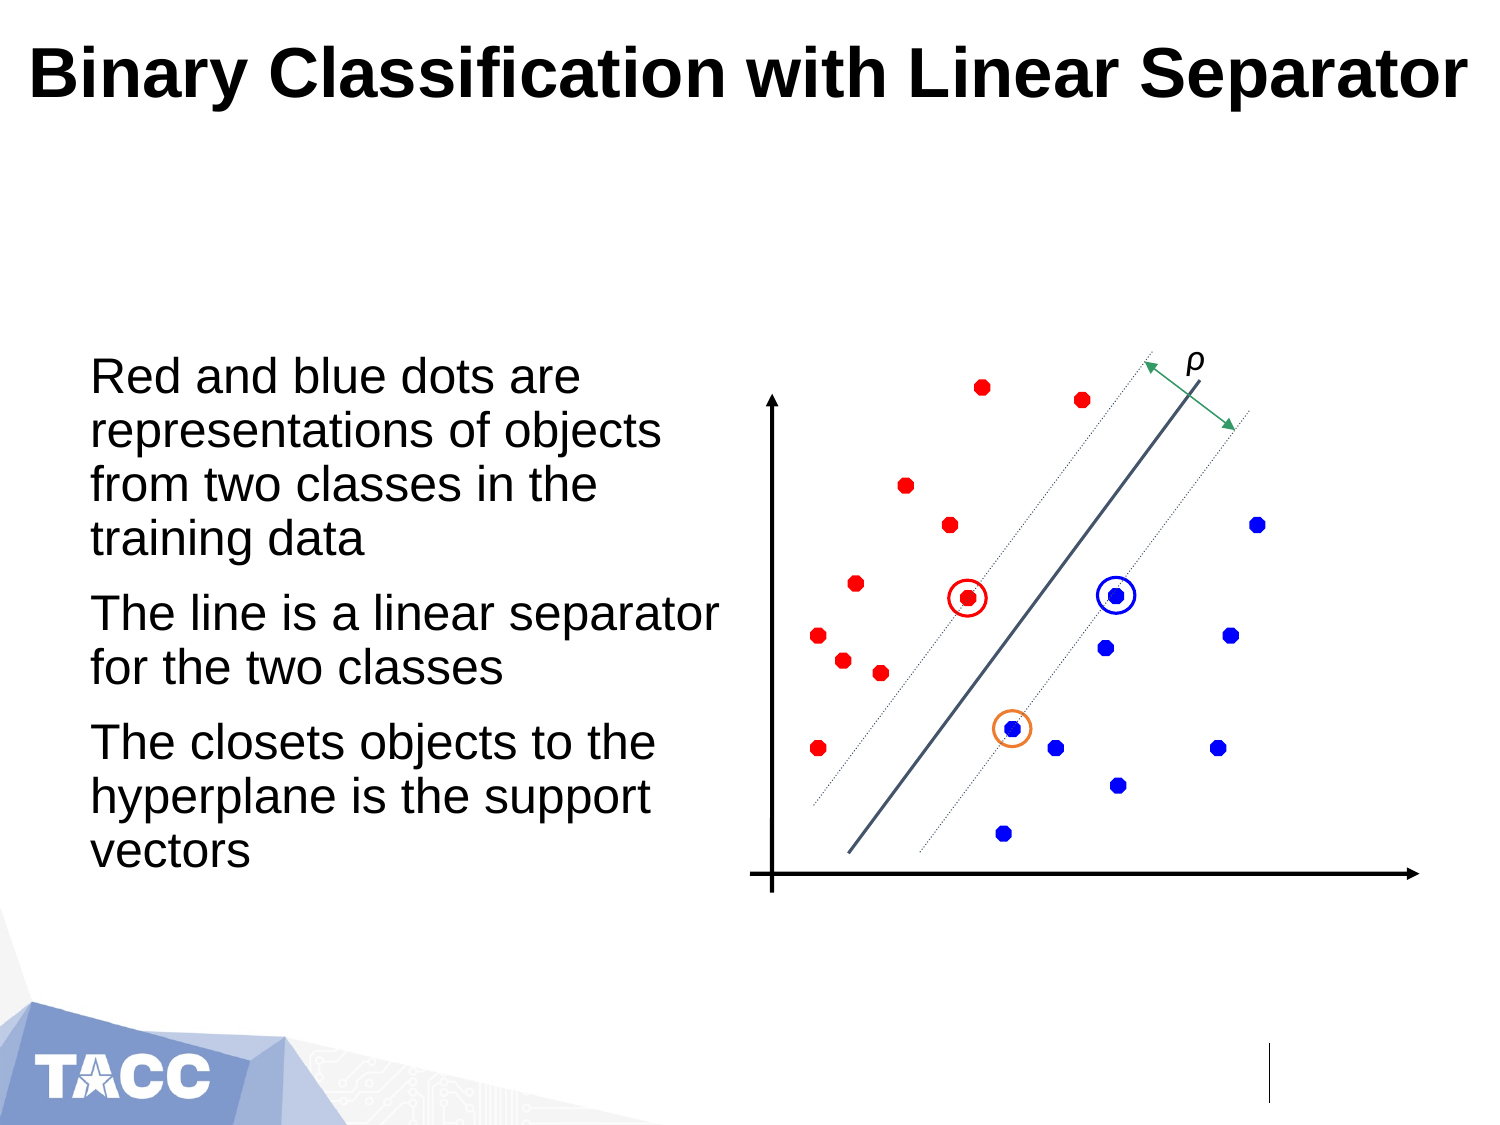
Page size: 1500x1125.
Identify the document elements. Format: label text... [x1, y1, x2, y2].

text_box [948, 580, 987, 617]
text_box [1144, 361, 1170, 381]
text_box [1074, 392, 1090, 408]
text_box [1210, 740, 1226, 756]
text_box [810, 740, 826, 756]
text_box [1176, 386, 1236, 431]
text_box [749, 867, 1420, 880]
text_box [848, 576, 864, 591]
text_box [1110, 778, 1126, 793]
text_box [1250, 517, 1265, 533]
text_box [942, 517, 958, 533]
text_box [996, 826, 1011, 841]
text_box [835, 653, 851, 668]
text_box [810, 628, 826, 643]
text_box [1048, 740, 1064, 756]
text_box [765, 393, 779, 873]
list Red and blue dots are representations of objects from two classes in the training data The line is a linear separator for the two classes The closets objects to the hyperplane is the support vectors [75, 187, 750, 1005]
text_box [1097, 577, 1135, 614]
text_box [898, 478, 914, 493]
text_box [873, 665, 889, 681]
text_box [1223, 628, 1239, 643]
text_box [993, 710, 1031, 747]
title Binary Classification with Linear Separator [0, 0, 1500, 150]
text_box [975, 380, 990, 395]
text_box [1098, 640, 1114, 656]
text_box ρ [1170, 325, 1359, 386]
picture [0, 150, 1500, 1125]
